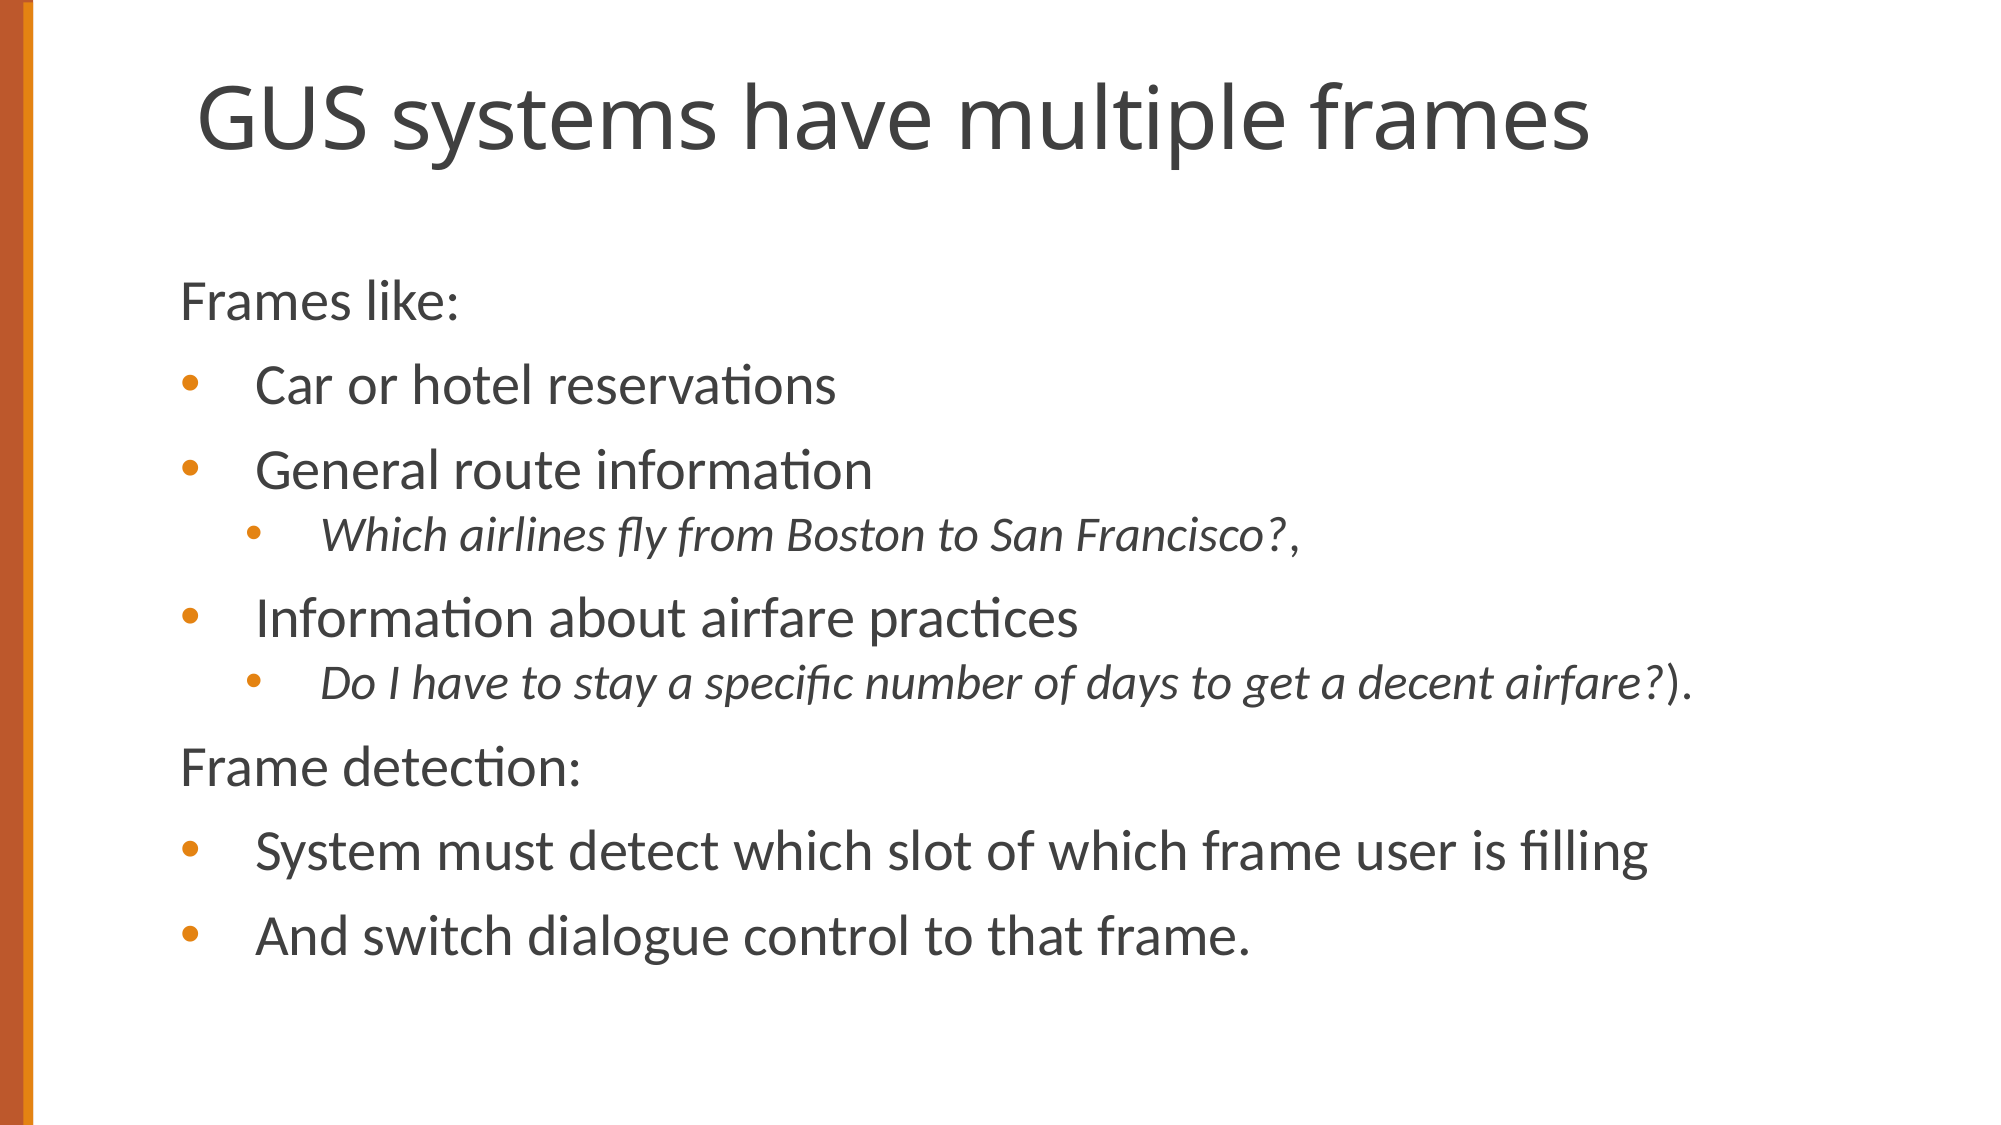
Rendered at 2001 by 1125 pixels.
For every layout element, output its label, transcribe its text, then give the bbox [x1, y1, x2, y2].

list Frames like: Car or hotel reservations General route information Which airlines fly from Boston to San Francisco?, Information about airfare practices Do I have to stay a specific number of days to get a decent airfare?). Frame detection: System must detect which slot of which frame user is filling And switch dialogue control to that frame. [180, 262, 2000, 1013]
title GUS systems have multiple frames [180, 26, 1830, 175]
